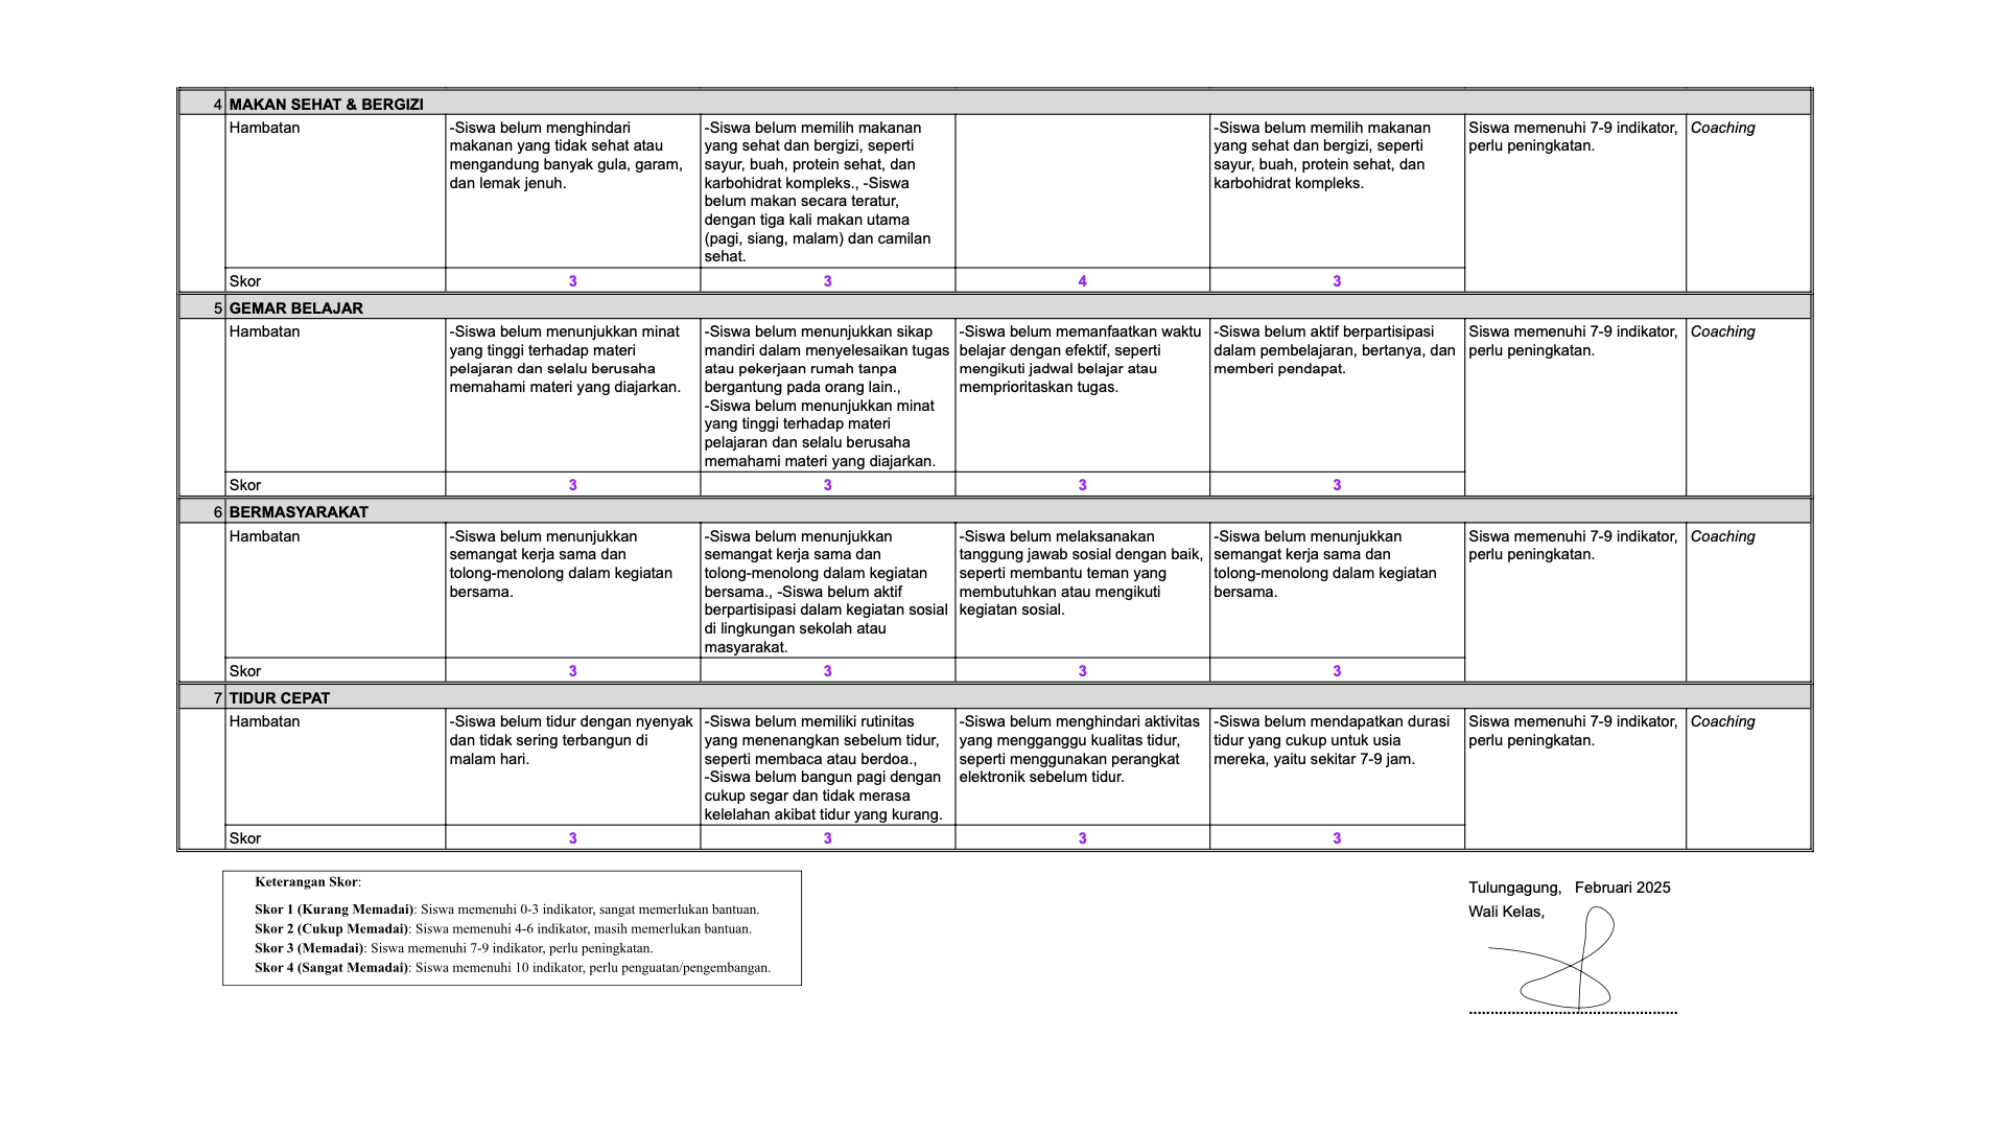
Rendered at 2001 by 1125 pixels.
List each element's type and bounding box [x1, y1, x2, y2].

picture [168, 67, 1835, 1060]
